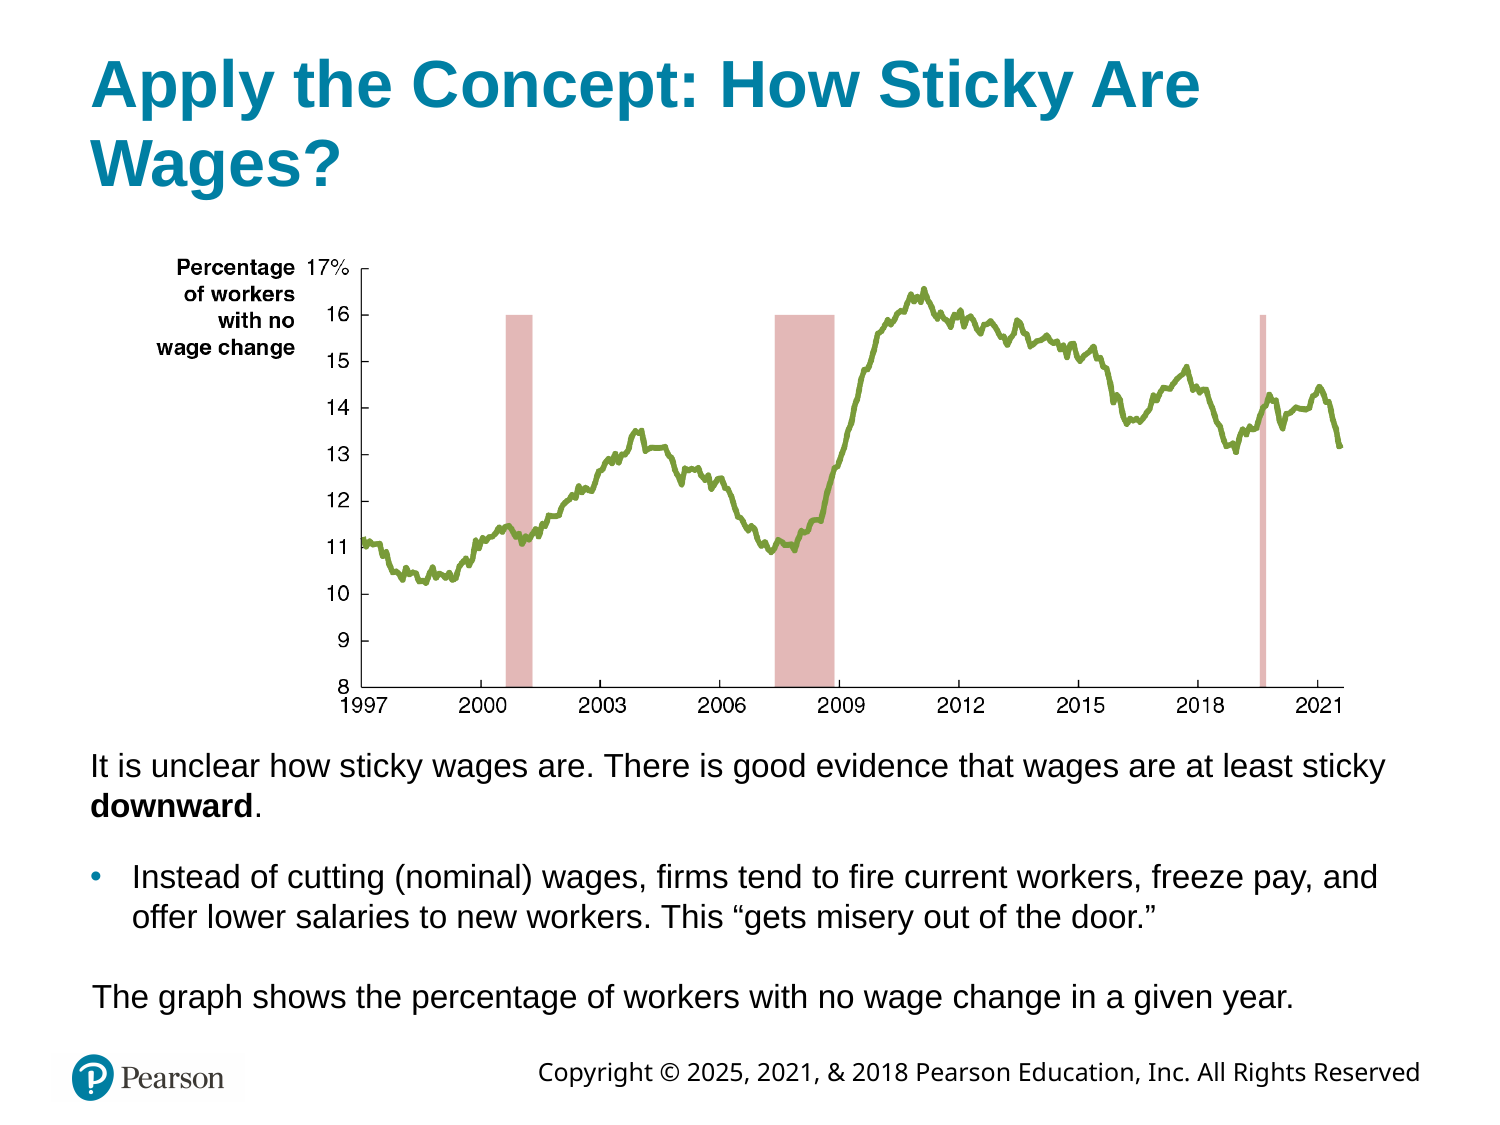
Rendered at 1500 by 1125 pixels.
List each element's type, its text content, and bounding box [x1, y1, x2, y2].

picture [156, 255, 1344, 718]
list It is unclear how sticky wages are. There is good evidence that wages are at least sticky downward. Instead of cutting (nominal) wages, firms tend to fire current workers, freeze pay, and offer lower salaries to new workers. This “gets misery out of the door.” [75, 729, 1418, 949]
picture [51, 1053, 245, 1102]
title Apply the Concept: How Sticky Are Wages? [75, 35, 1425, 216]
list The graph shows the percentage of workers with no wage change in a given year. [76, 960, 1379, 1022]
